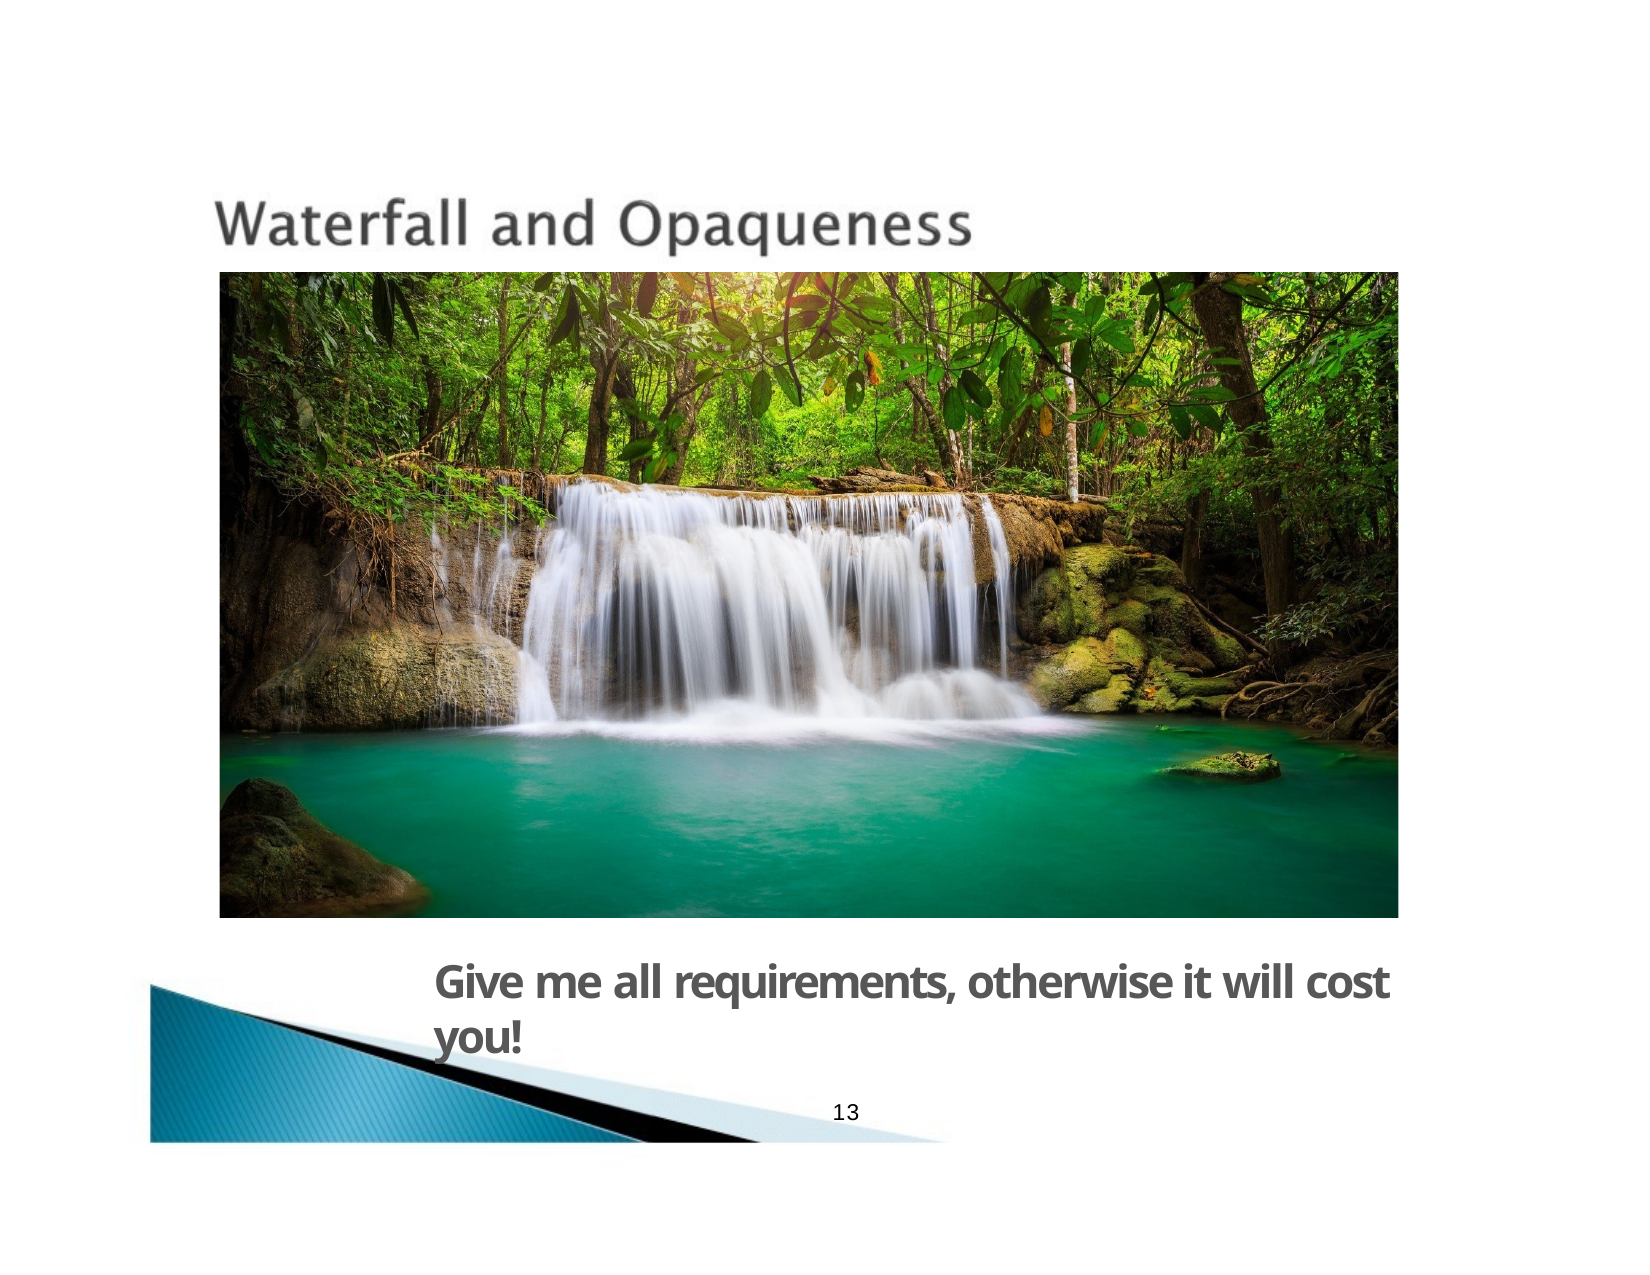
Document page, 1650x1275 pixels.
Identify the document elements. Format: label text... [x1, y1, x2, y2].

text_box [83, 64, 1567, 1209]
text_box 13 [830, 1095, 864, 1125]
text_box Give me all requirements, otherwise it will cost you! [431, 951, 1417, 1064]
text_box [219, 272, 1399, 918]
